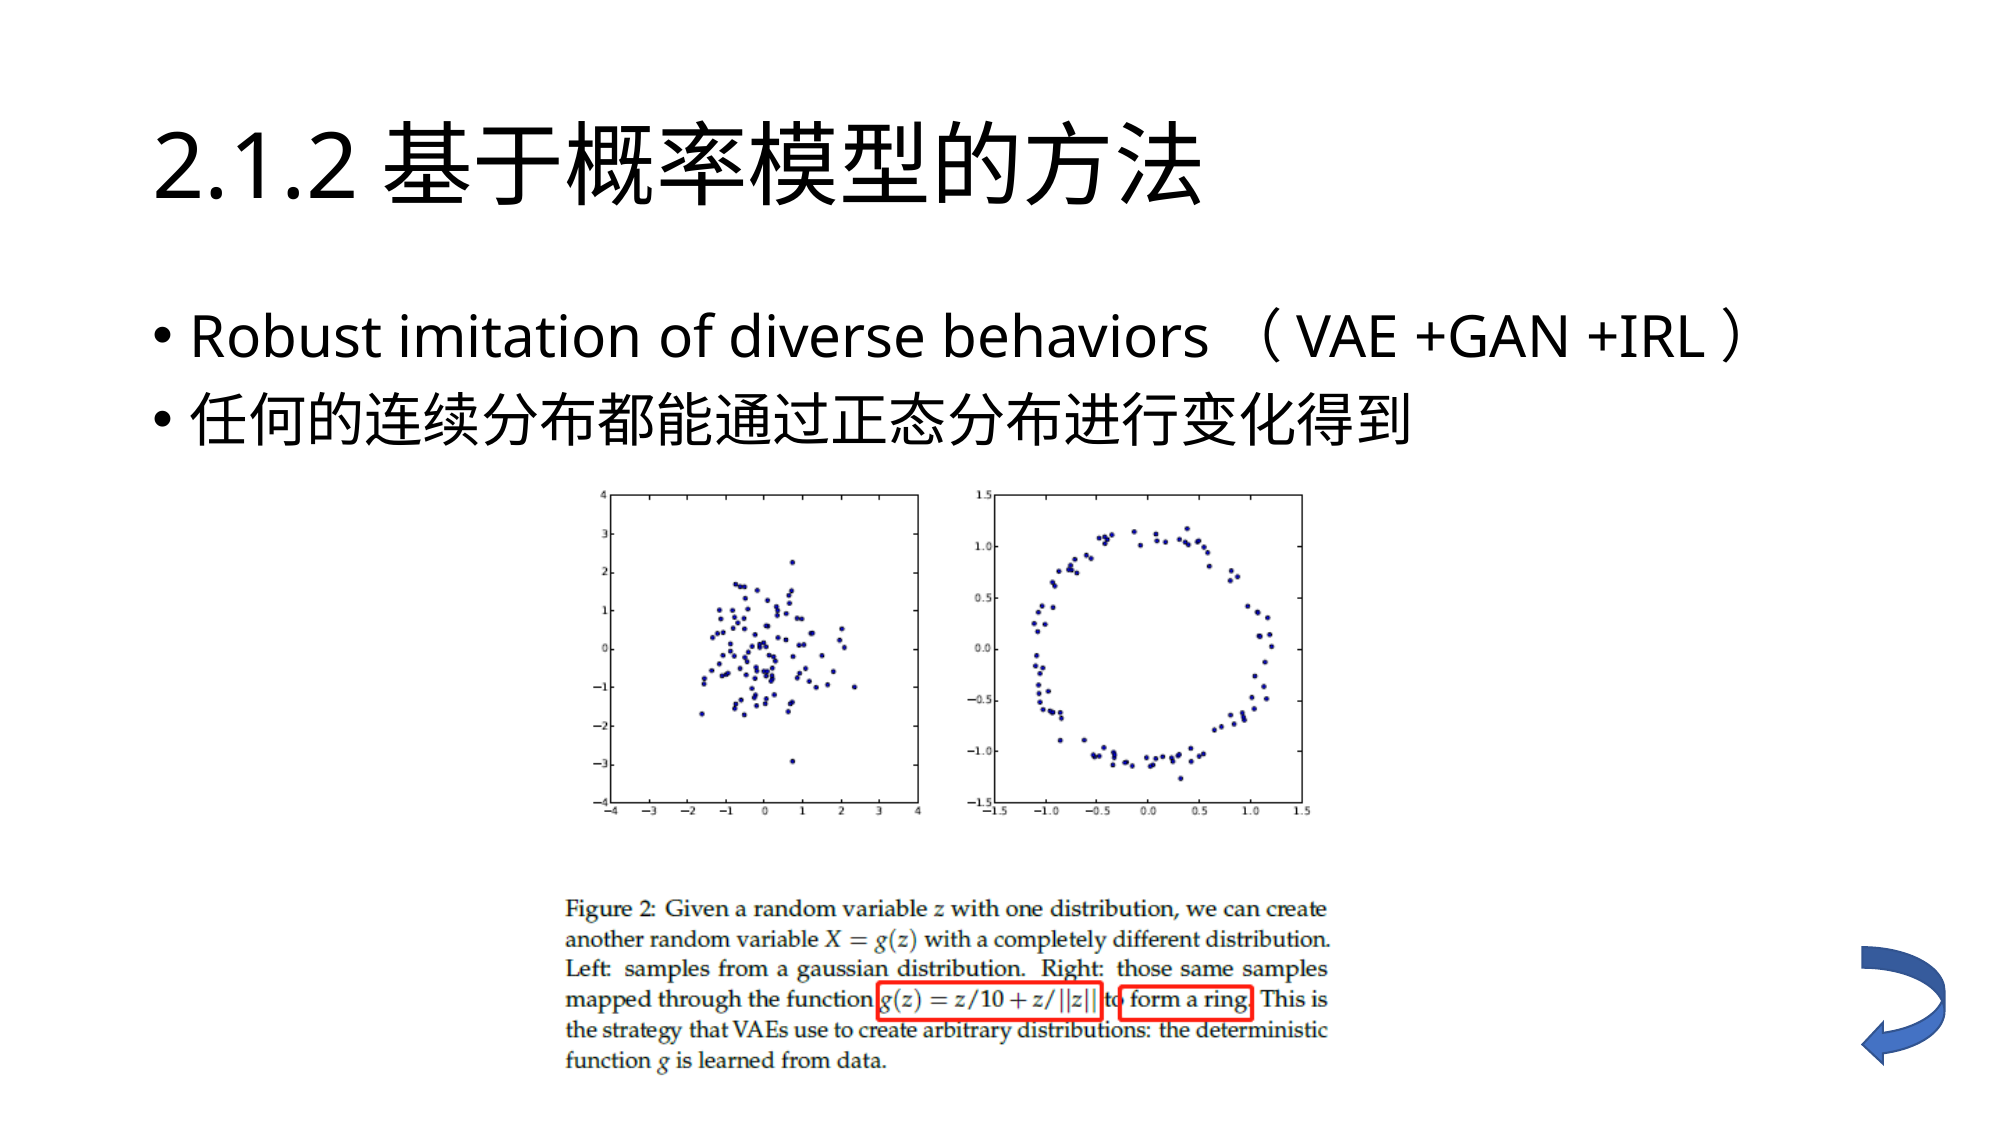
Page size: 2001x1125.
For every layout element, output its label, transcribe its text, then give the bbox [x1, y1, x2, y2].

list Robust imitation of diverse behaviors（VAE +GAN +IRL） 任何的连续分布都能通过正态分布进行变化得到 [137, 299, 1863, 1014]
text_box [1860, 946, 1946, 1067]
picture [471, 457, 1374, 1096]
title 2.1.2基于概率模型的方法 [137, 59, 1863, 278]
